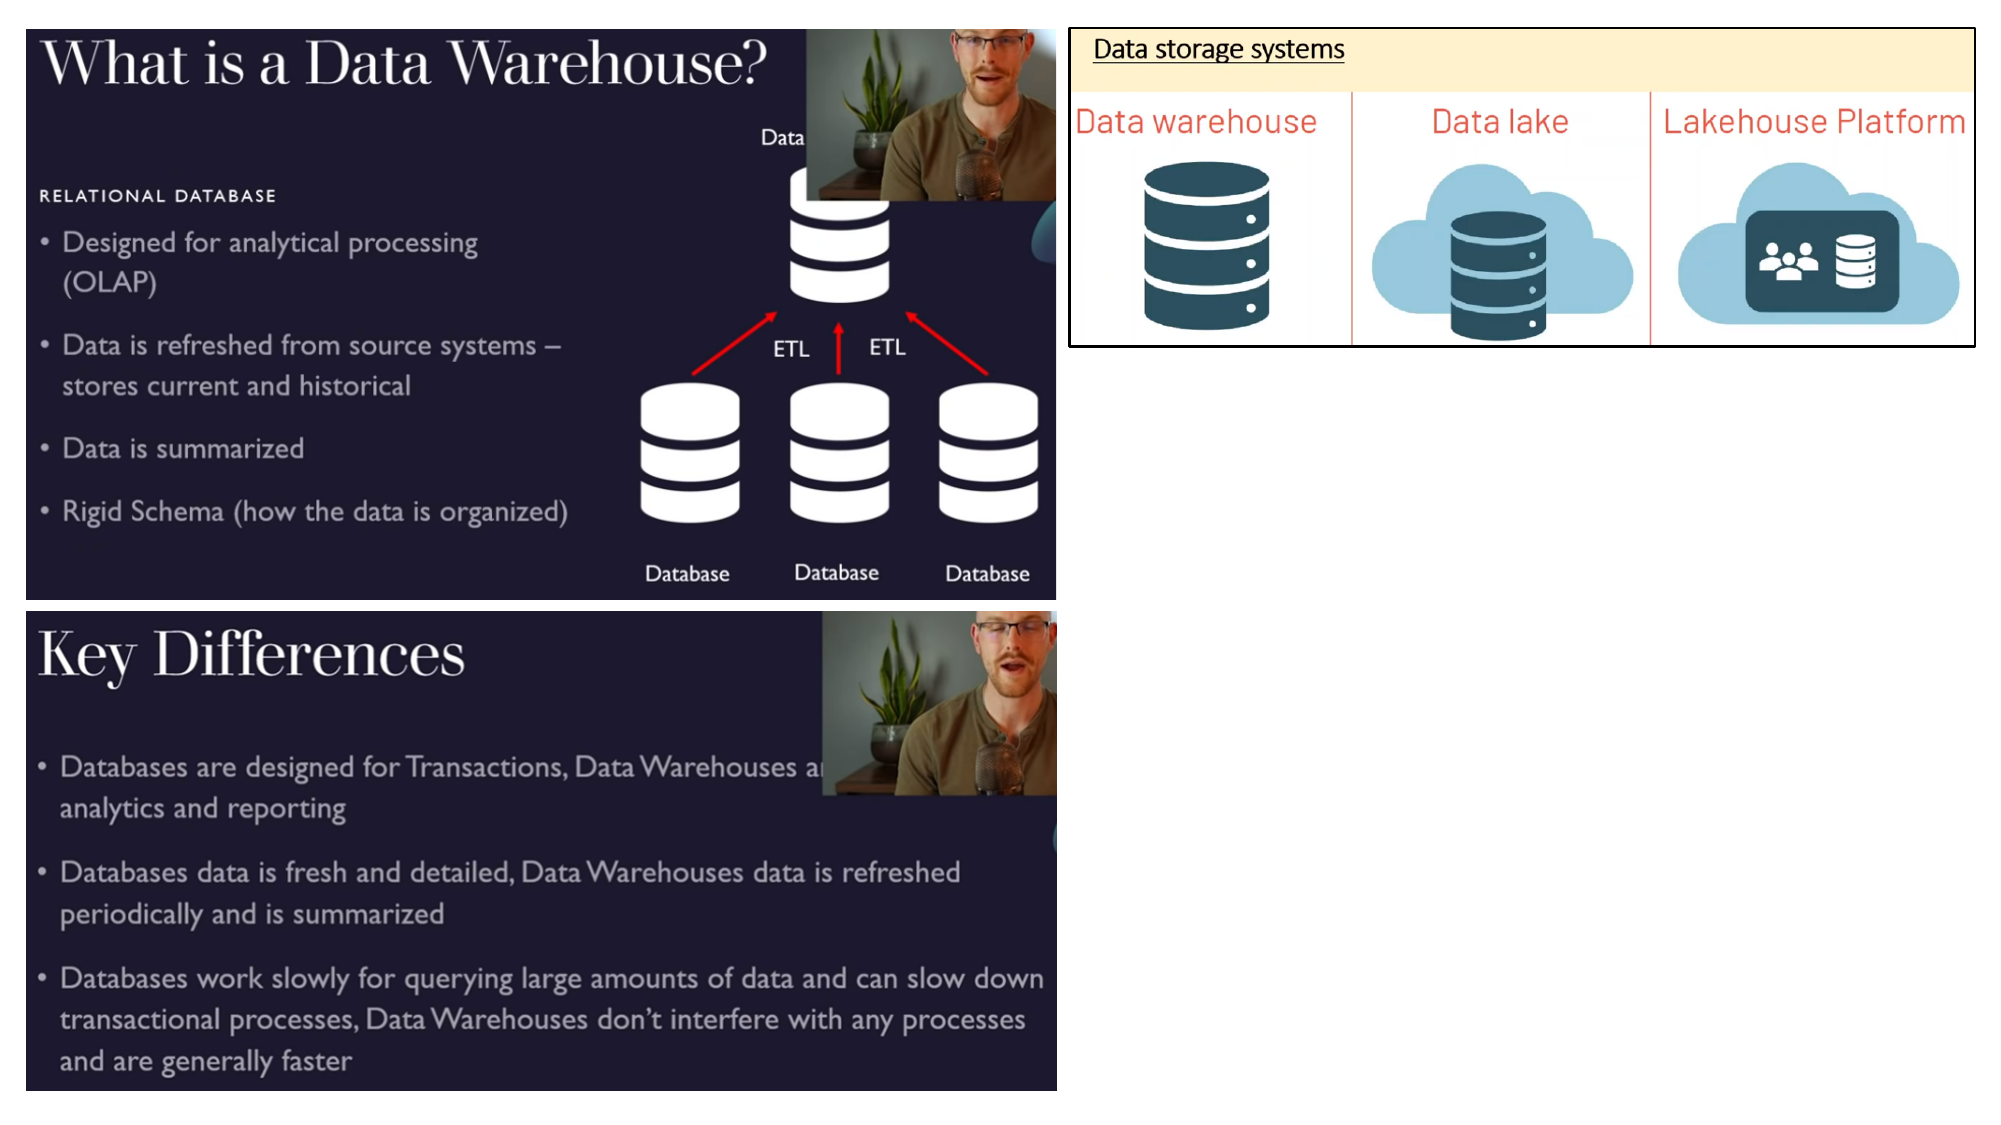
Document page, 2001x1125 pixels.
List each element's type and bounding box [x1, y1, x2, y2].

picture [1070, 29, 1974, 346]
picture [26, 611, 1057, 1091]
picture [26, 29, 1057, 600]
